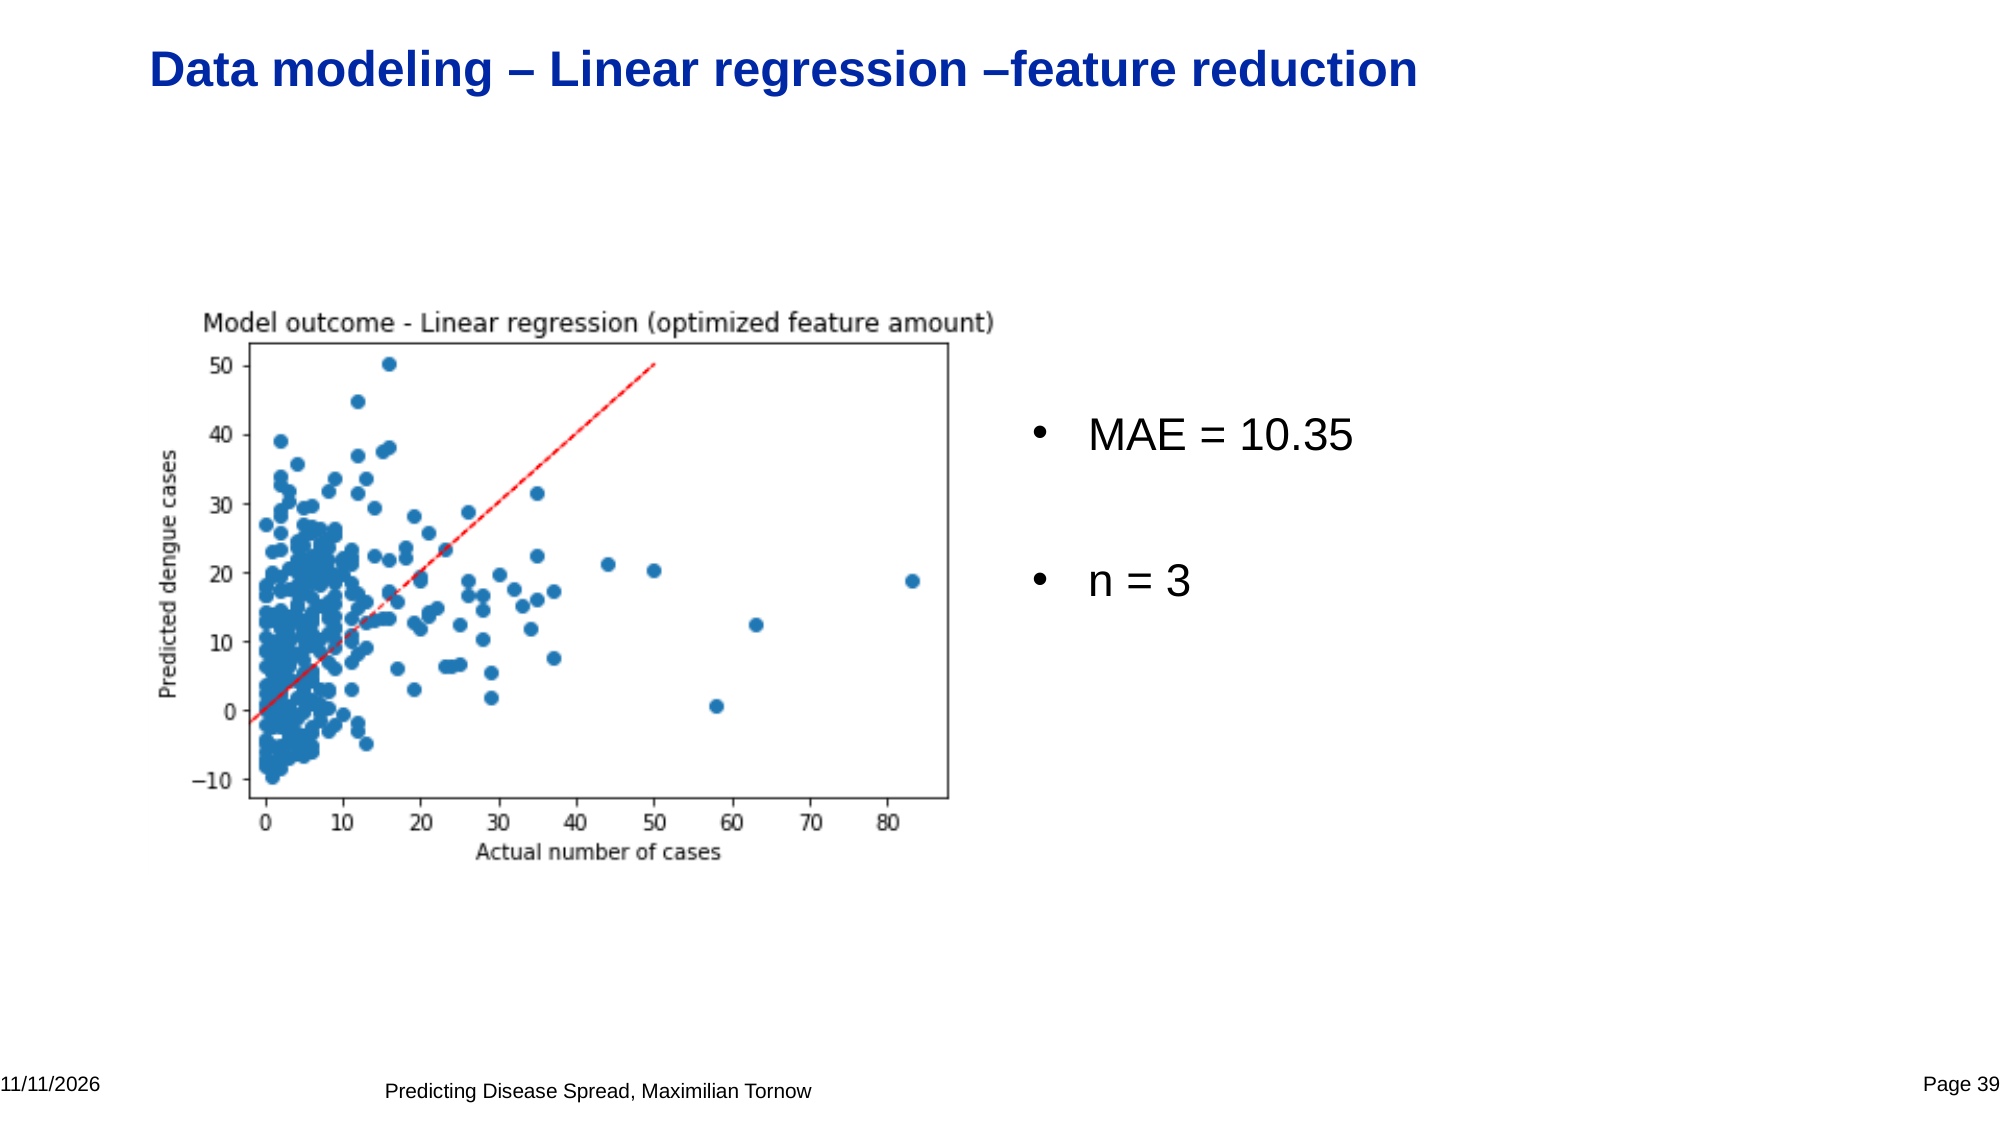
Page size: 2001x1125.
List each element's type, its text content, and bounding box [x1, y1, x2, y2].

picture [146, 296, 1009, 877]
list MAE = 10.35 n = 3 [1031, 184, 1854, 1000]
slide_number Page 39 [1864, 1070, 2000, 1106]
title Data modeling – Linear regression –feature reduction [149, 31, 1851, 132]
text_box Predicting Disease Spread, Maximilian Tornow [369, 1070, 1520, 1106]
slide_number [0, 1070, 205, 1106]
